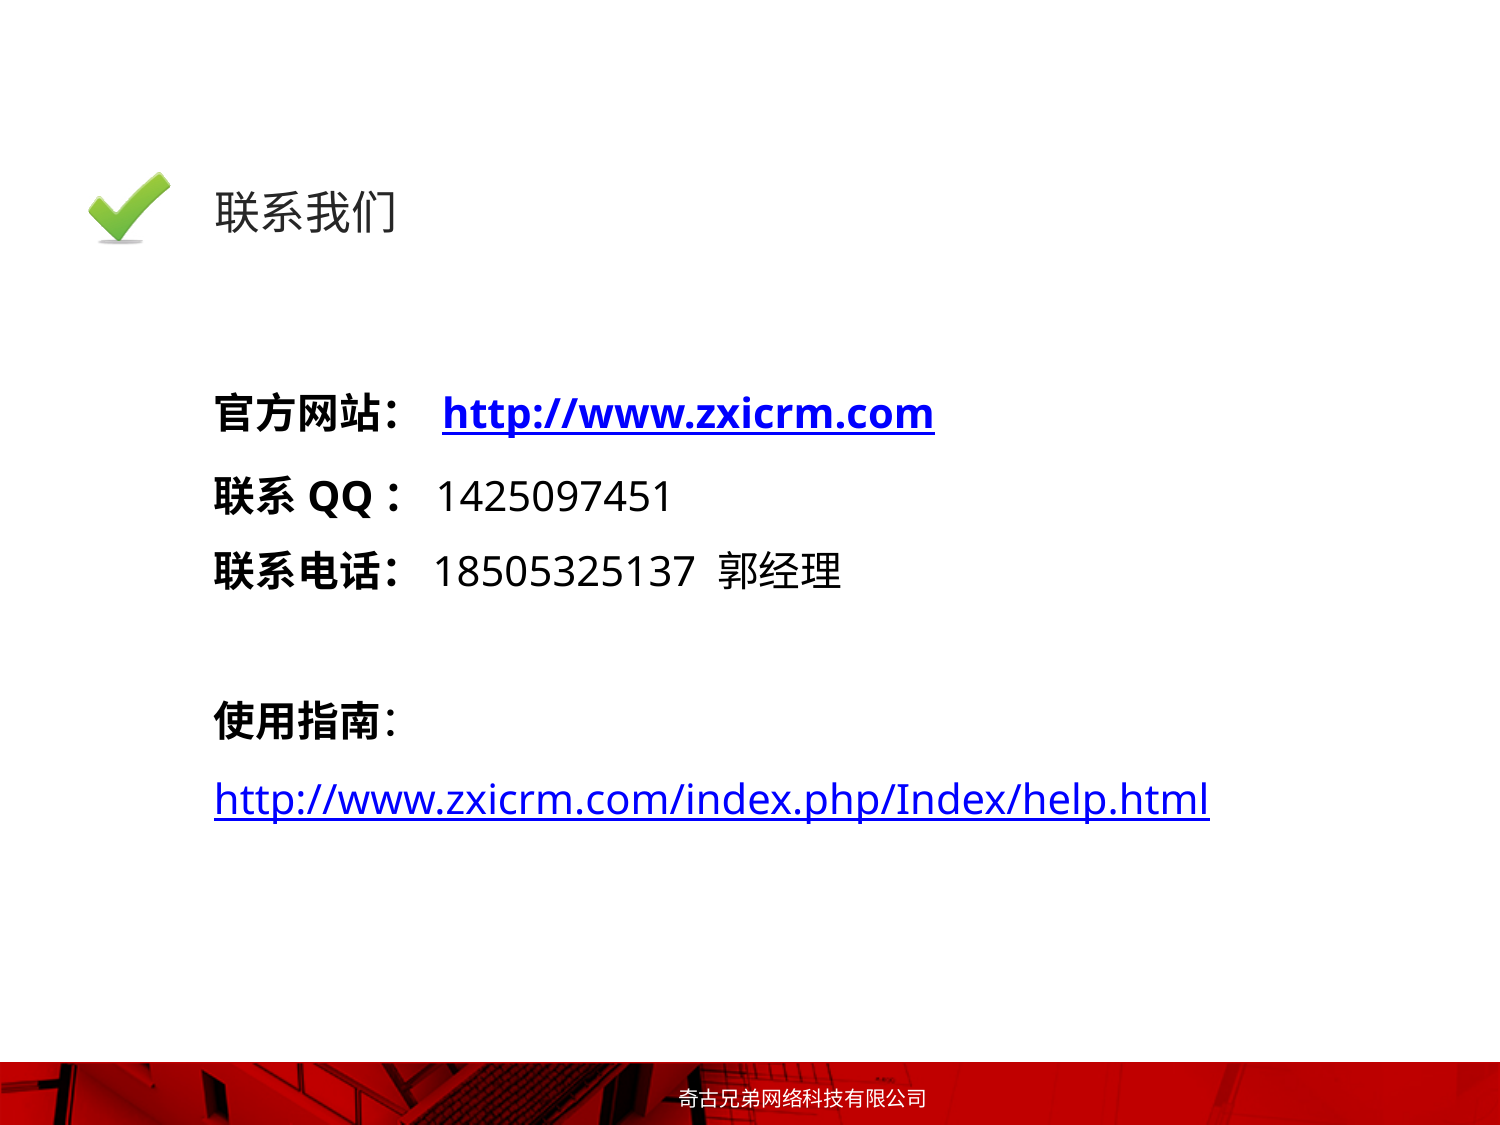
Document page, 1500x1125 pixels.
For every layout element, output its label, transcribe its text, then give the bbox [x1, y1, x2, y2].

picture [0, 1062, 1500, 1125]
text_box 官方网站： http://www.zxicrm.com 联系QQ：1425097451 联系电话：18505325137 郭经理 使用指南： http://www.zxicrm.com/index.php/Index/help.html [199, 351, 1310, 838]
text_box 联系我们 [199, 175, 575, 235]
picture [88, 171, 171, 247]
